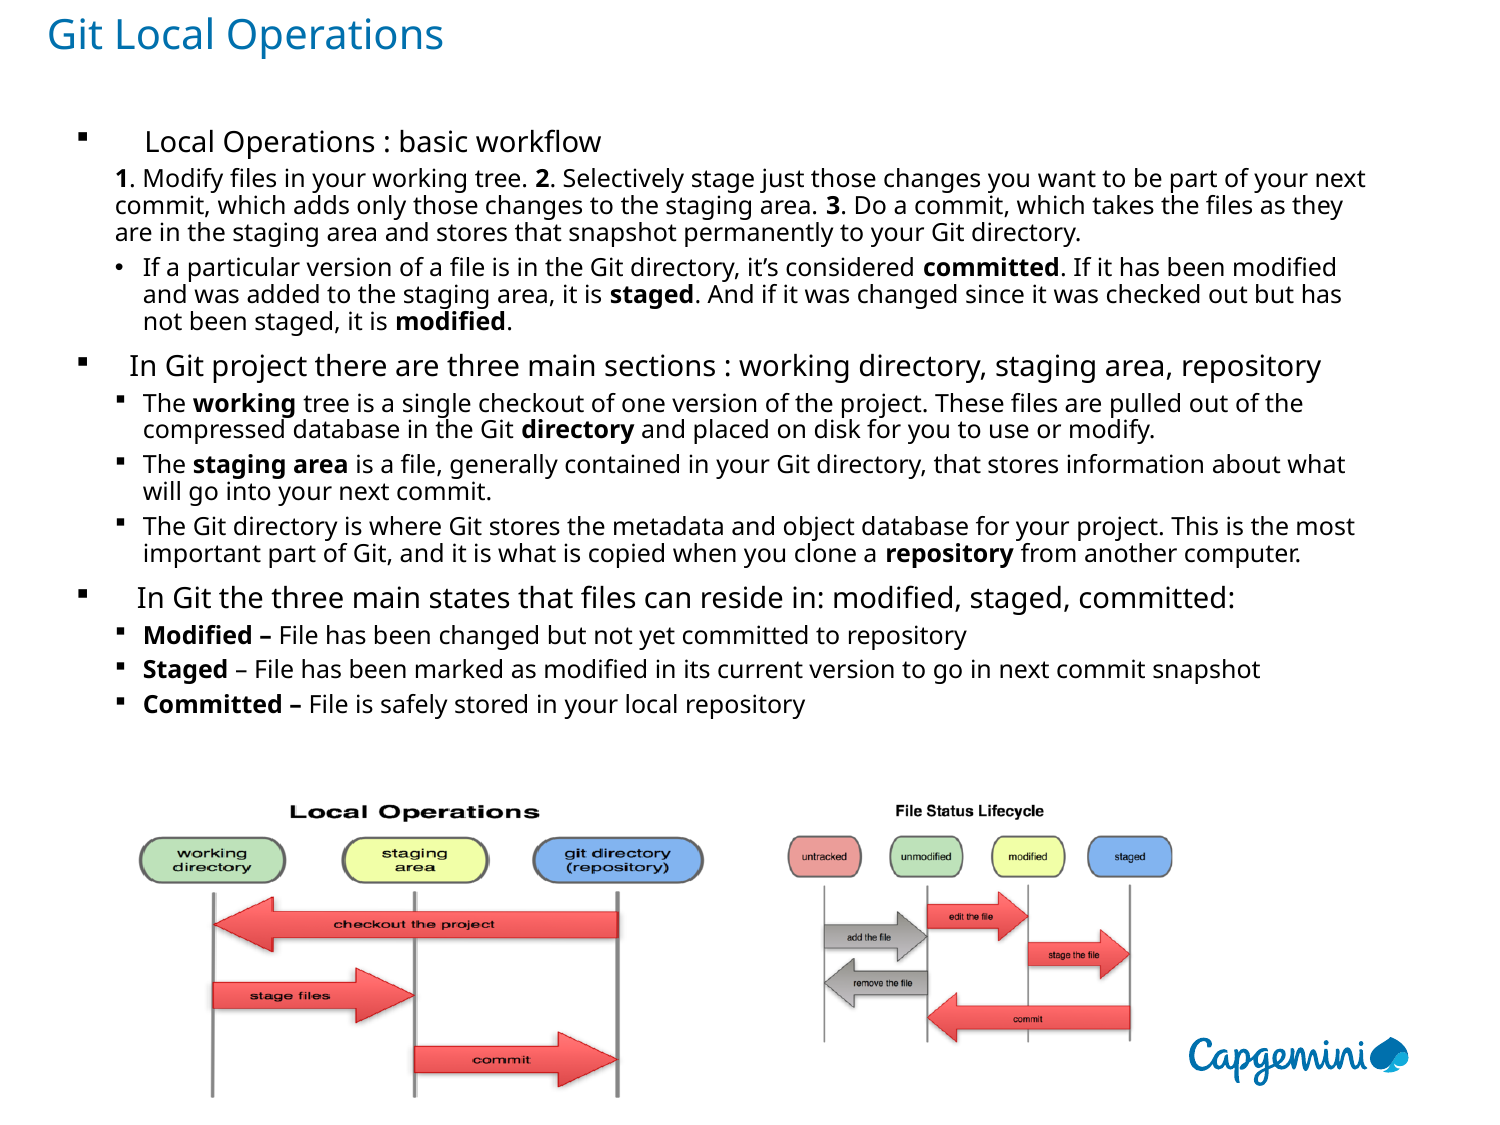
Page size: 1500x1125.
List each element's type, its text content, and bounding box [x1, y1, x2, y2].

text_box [1189, 1036, 1409, 1086]
picture [136, 801, 706, 1099]
title Git Local Operations [46, 10, 1149, 77]
picture [786, 801, 1173, 1049]
text_box [1250, 528, 1281, 634]
list Local Operations : basic workflow 1. Modify files in your working tree. 2. Selectively stage just those changes you want to be part of your next commit, which adds only those changes to the staging area. 3. Do a commit, which takes the files as they are in the staging area and stores that snapshot permanently to your Git directory. If a particular version of a file is in the Git directory, it’s considered committed. If it has been modified and was added to the staging area, it is staged. And if it was changed since it was checked out but has not been staged, it is modified. In Git project there are three main sections : working directory, staging area, repository The working tree is a single checkout of one version of the project. These files are pulled out of the compressed database in the Git directory and placed on disk for you to use or modify. The staging area is a file, generally contained in your Git directory, that stores information about what will go into your next commit. The Git directory is where Git stores the metadata and object database for your project. This is the most important part of Git, and it is what is copied when you clone a repository from another computer. In Git the three main states that files can reside in: modified, staged, committed: Modified – File has been changed but not yet committed to repository Staged – File has been marked as modified in its current version to go in next commit snapshot Committed – File is safely stored in your local repository [58, 76, 1384, 769]
